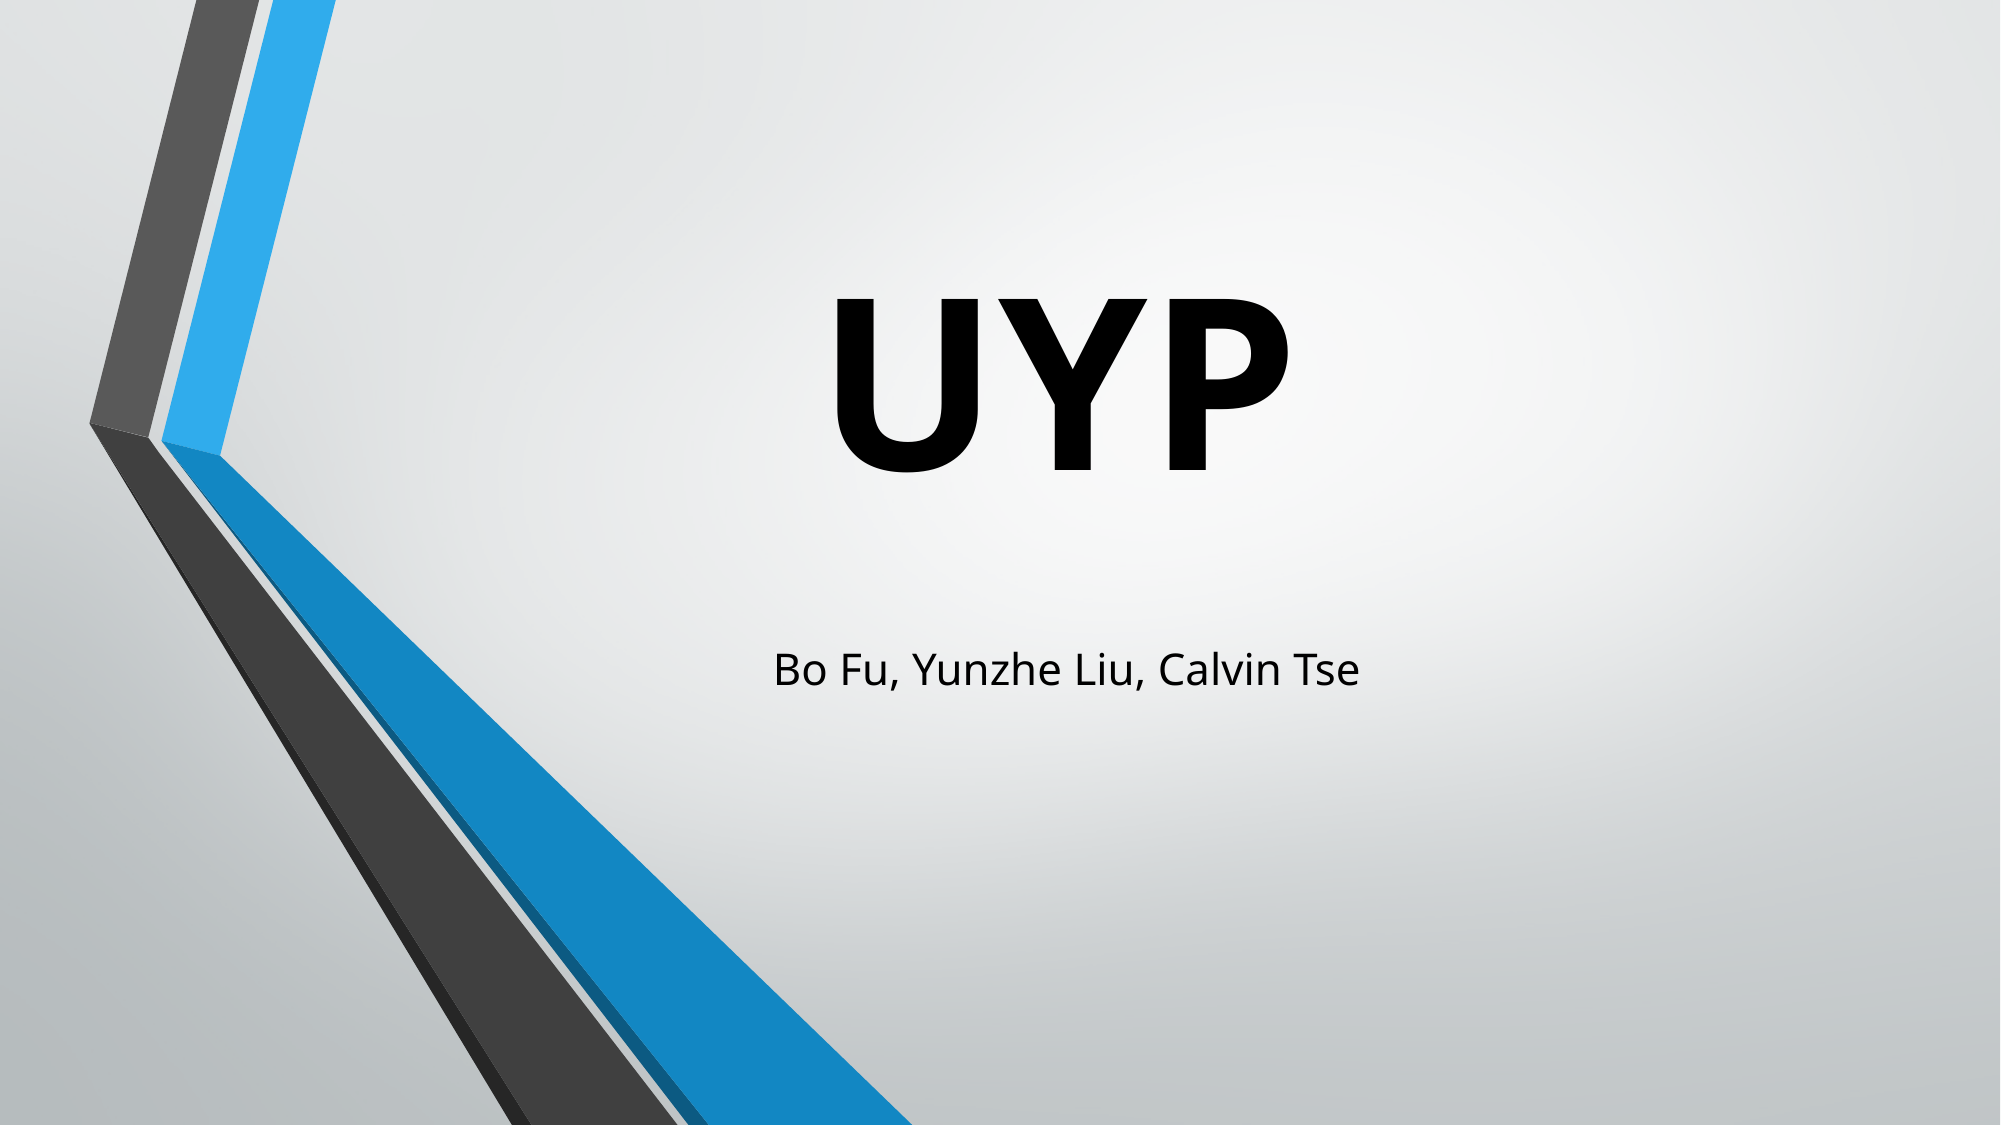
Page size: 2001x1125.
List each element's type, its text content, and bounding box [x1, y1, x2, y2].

title UYP [0, 96, 1314, 526]
subtitle Bo Fu, Yunzhe Liu, Calvin Tse [229, 634, 1377, 863]
